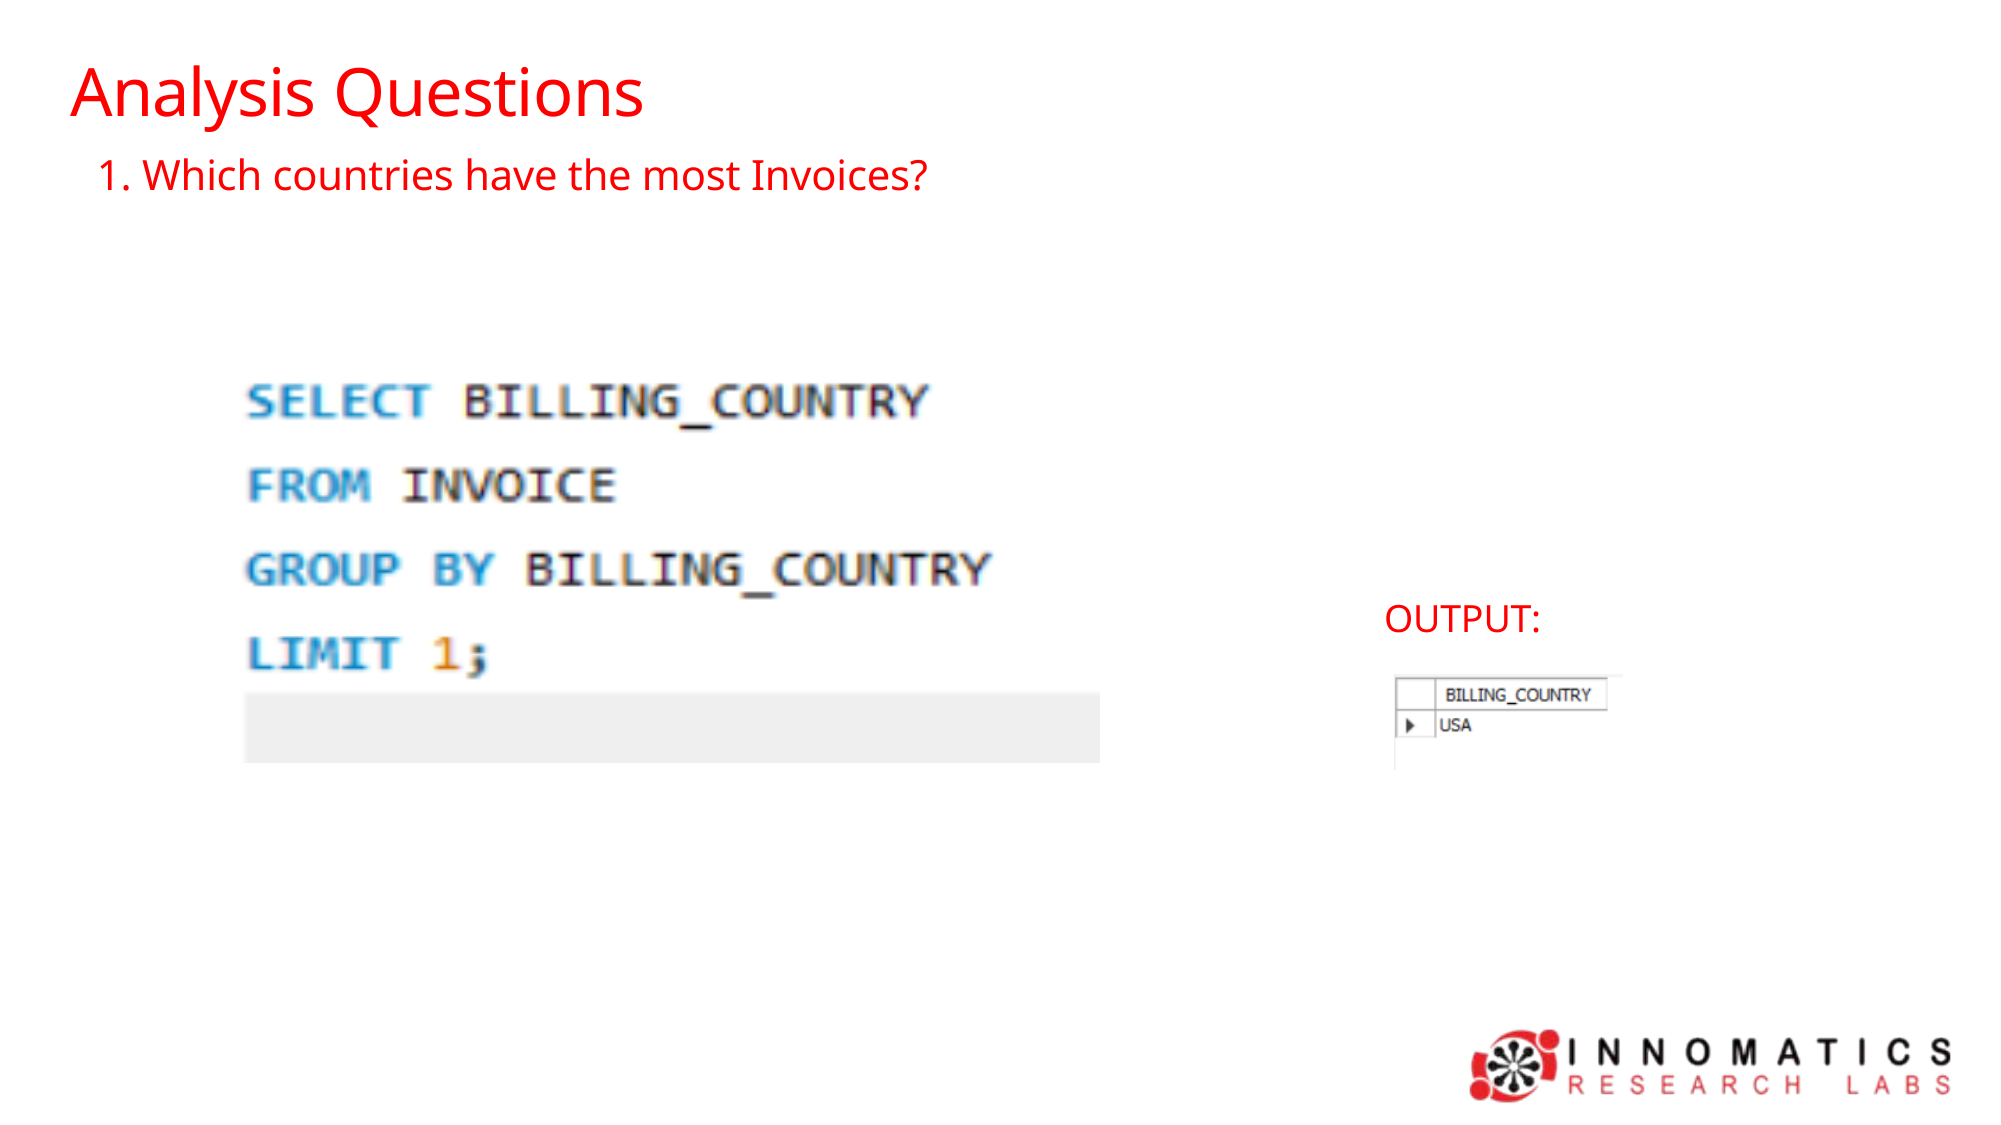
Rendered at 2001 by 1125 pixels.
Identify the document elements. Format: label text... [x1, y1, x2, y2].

picture [1394, 674, 1623, 771]
text_box OUTPUT: [1367, 587, 1754, 648]
picture [237, 337, 1101, 763]
text_box 1. Which countries have the most Invoices? [94, 146, 1191, 251]
picture [1445, 1013, 1974, 1116]
title Analysis Questions [23, 18, 1509, 238]
